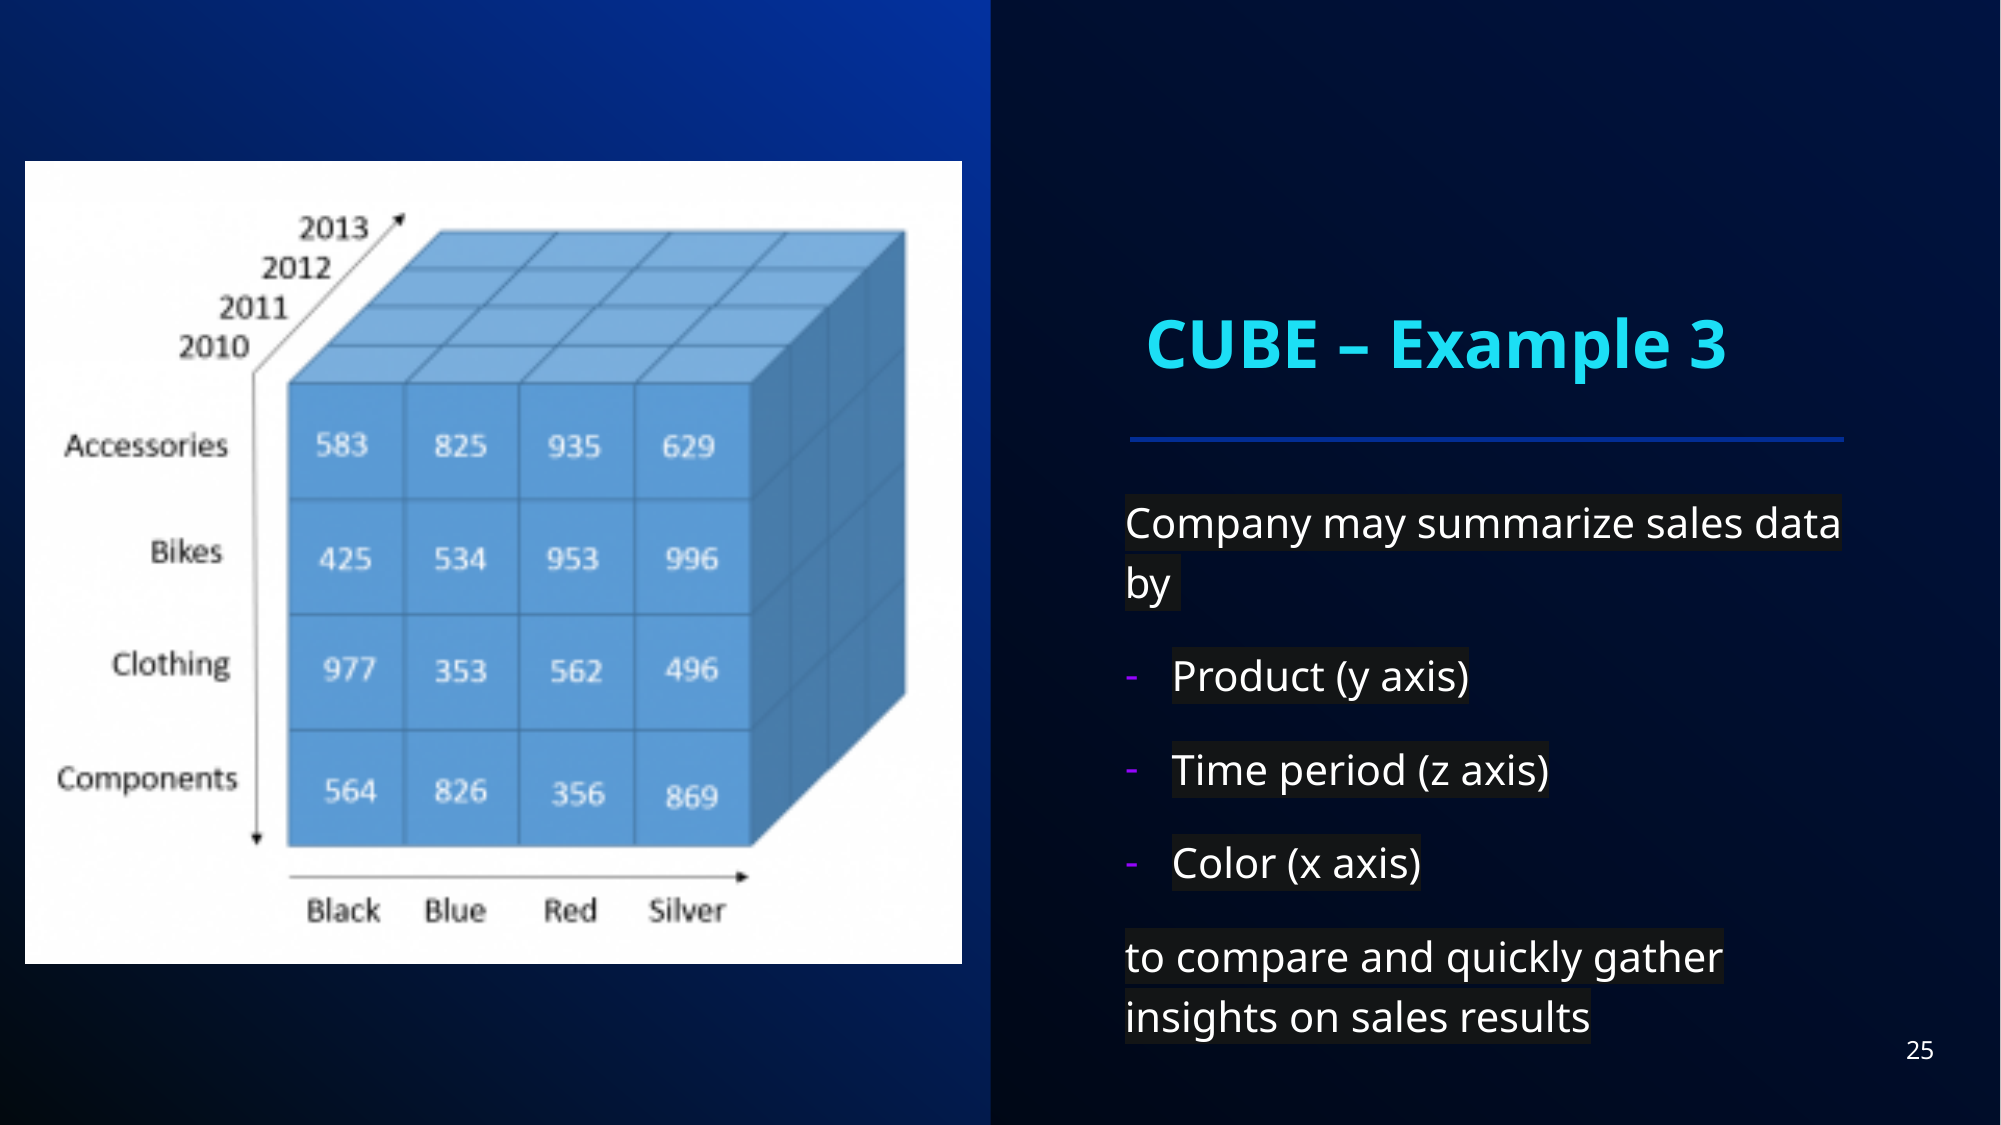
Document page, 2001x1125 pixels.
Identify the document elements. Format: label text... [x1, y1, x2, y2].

picture [25, 161, 962, 964]
list Company may summarize sales data by Product (y axis) Time period (z axis) Color (x axis) to compare and quickly gather insights on sales results [1109, 479, 1890, 1063]
slide_number 25 [1499, 1021, 1950, 1082]
title CUBE – Example 3 [1130, 28, 1845, 390]
